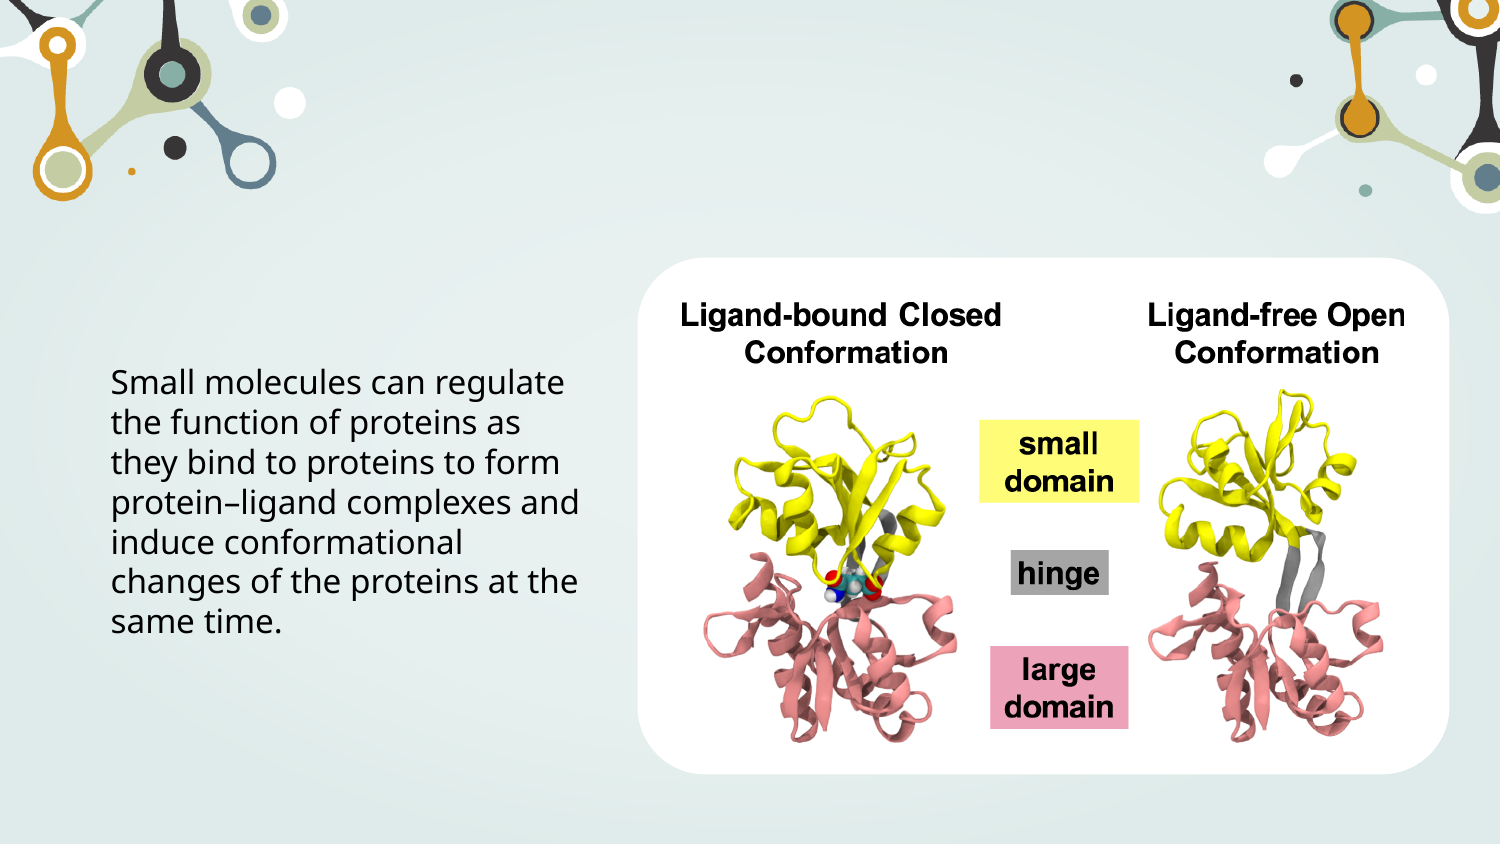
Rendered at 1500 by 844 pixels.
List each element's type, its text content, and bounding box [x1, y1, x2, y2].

picture [0, 0, 1500, 844]
text_box Small molecules can regulate the function of proteins as they bind to proteins to form protein–ligand complexes and induce conformational changes of the proteins at the same time. [95, 353, 607, 648]
text_box [637, 257, 1450, 775]
